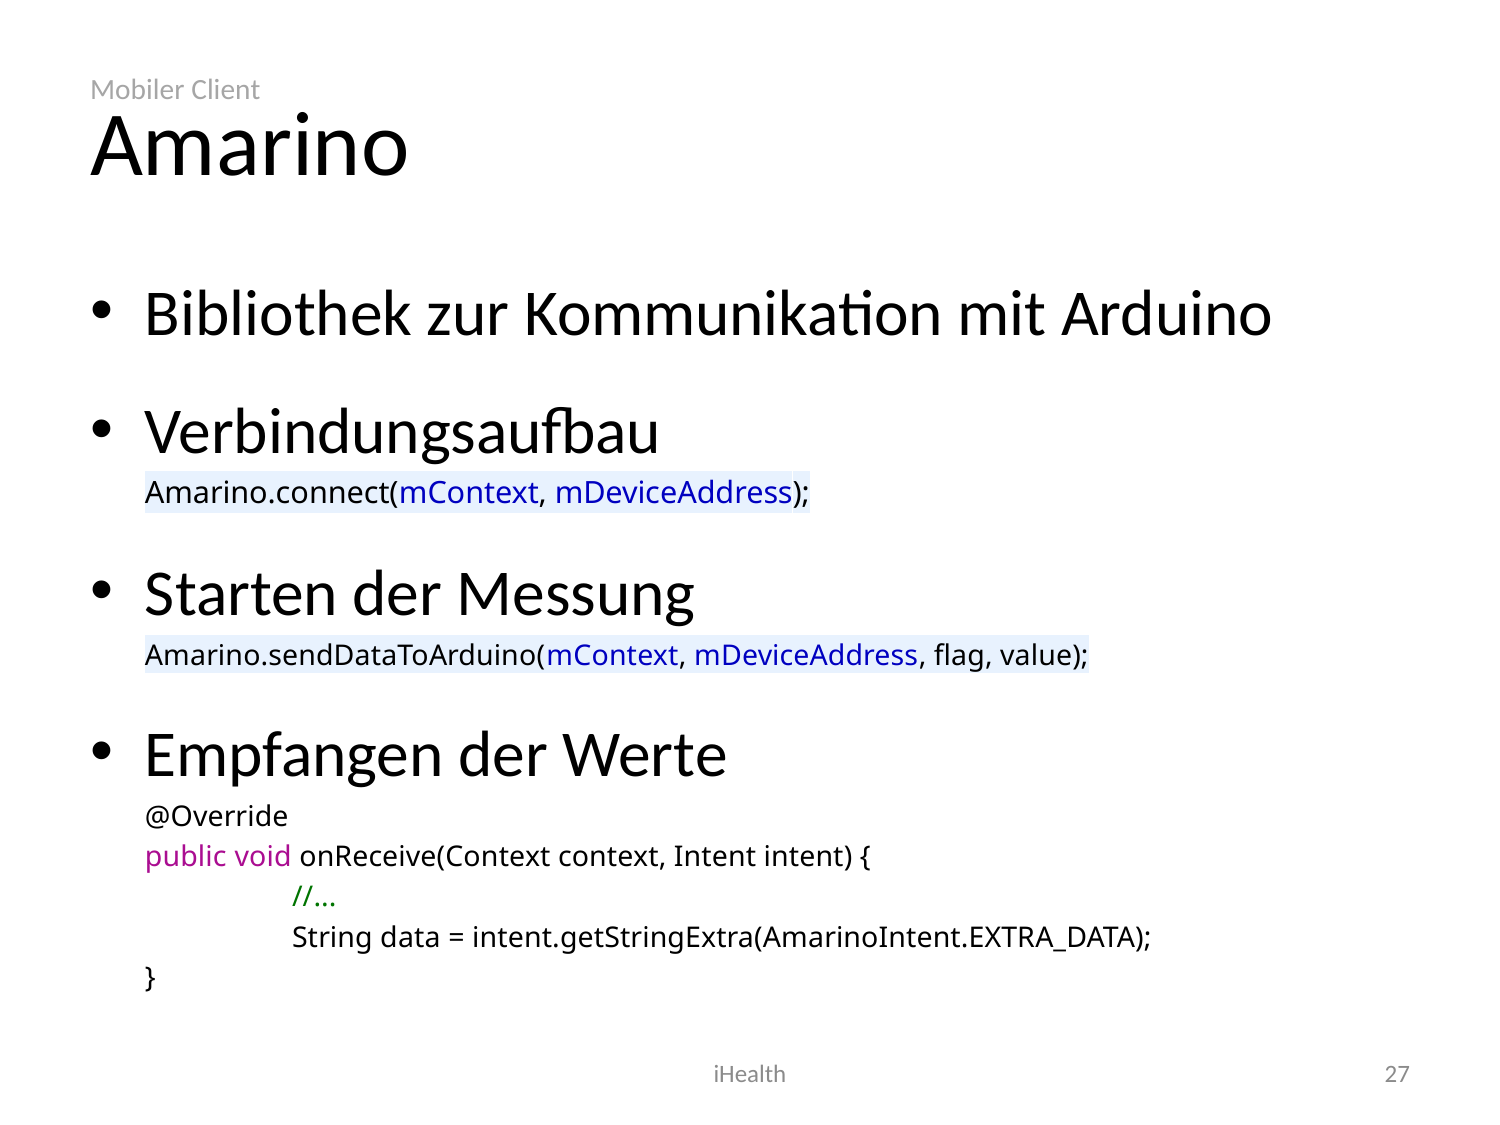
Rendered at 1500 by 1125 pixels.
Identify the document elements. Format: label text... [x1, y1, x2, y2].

list Bibliothek zur Kommunikation mit Arduino Verbindungsaufbau Amarino.connect(mContext, mDeviceAddress); Starten der Messung Amarino.sendDataToArduino(mContext, mDeviceAddress, flag, value); Empfangen der Werte @Override public void onReceive(Context context, Intent intent) { //... String data = intent.getStringExtra(AmarinoIntent.EXTRA_DATA); } [75, 262, 1425, 1005]
title Amarino [75, 45, 1425, 233]
text_box [99, 70, 1450, 258]
footer iHealth [512, 1042, 988, 1103]
slide_number 27 [1074, 1042, 1425, 1103]
